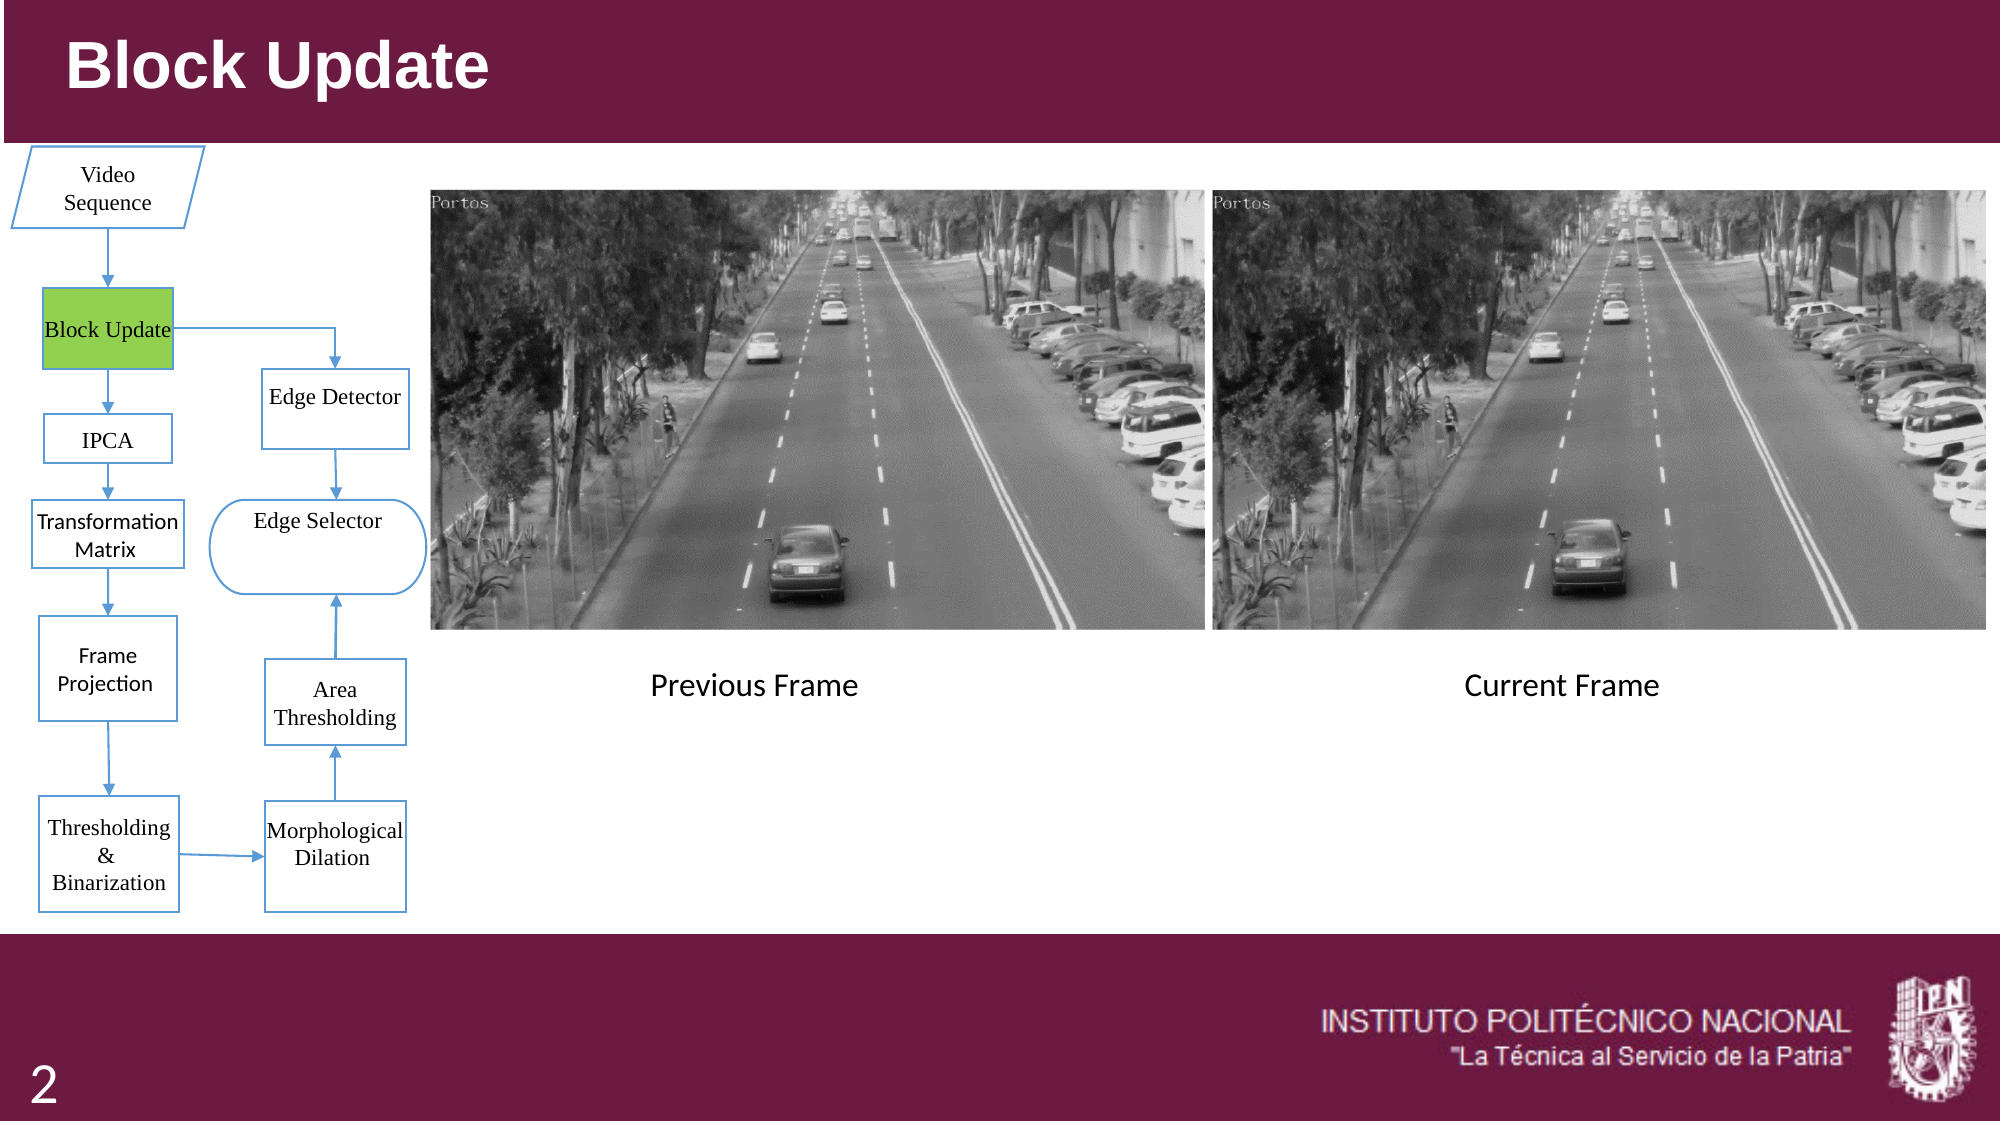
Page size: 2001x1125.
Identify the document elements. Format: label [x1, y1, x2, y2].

picture [4, 0, 2000, 143]
picture [0, 934, 2000, 1121]
text_box [275, 143, 1190, 244]
text_box [11, 146, 427, 913]
picture [1212, 190, 1986, 630]
picture [430, 189, 1205, 630]
